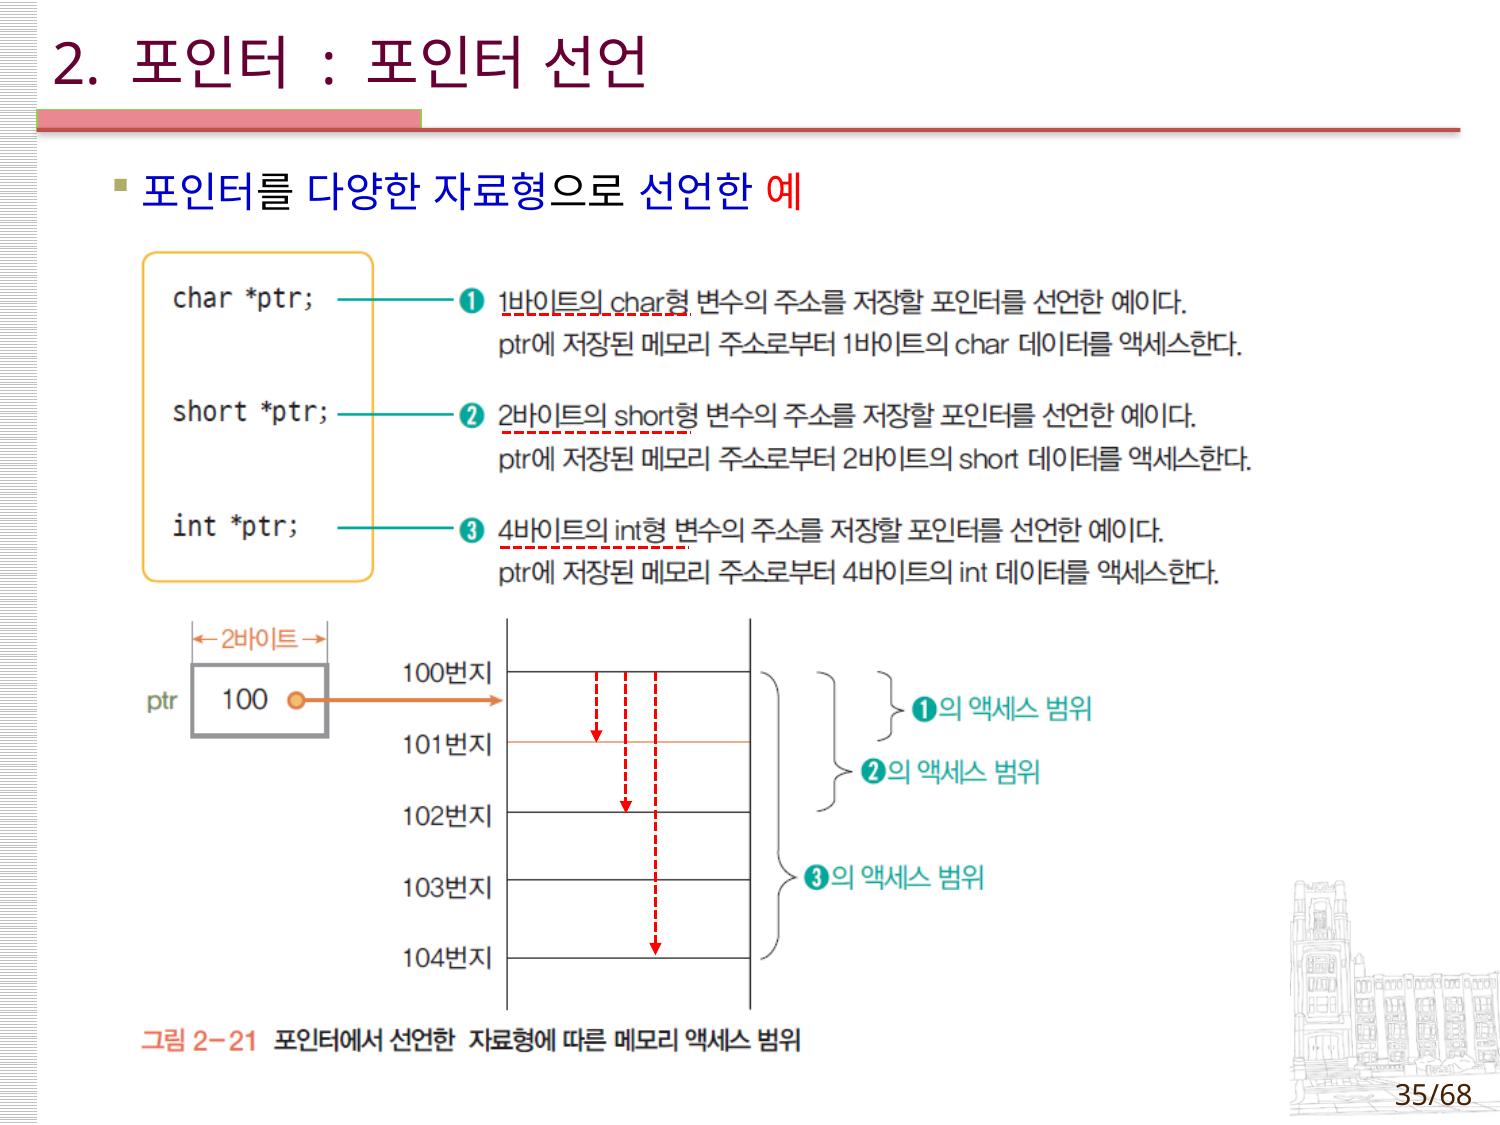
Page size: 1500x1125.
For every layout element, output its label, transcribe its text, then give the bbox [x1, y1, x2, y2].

title 2. 포인터 : 포인터 선언 [37, 13, 1278, 109]
picture [1461, 1086, 1467, 1093]
picture [135, 243, 1258, 1064]
picture [1459, 1095, 1468, 1103]
picture [1290, 874, 1500, 1125]
picture [1443, 1094, 1452, 1103]
list 포인터를 다양한 자료형으로 선언한 예 [37, 152, 1463, 1091]
